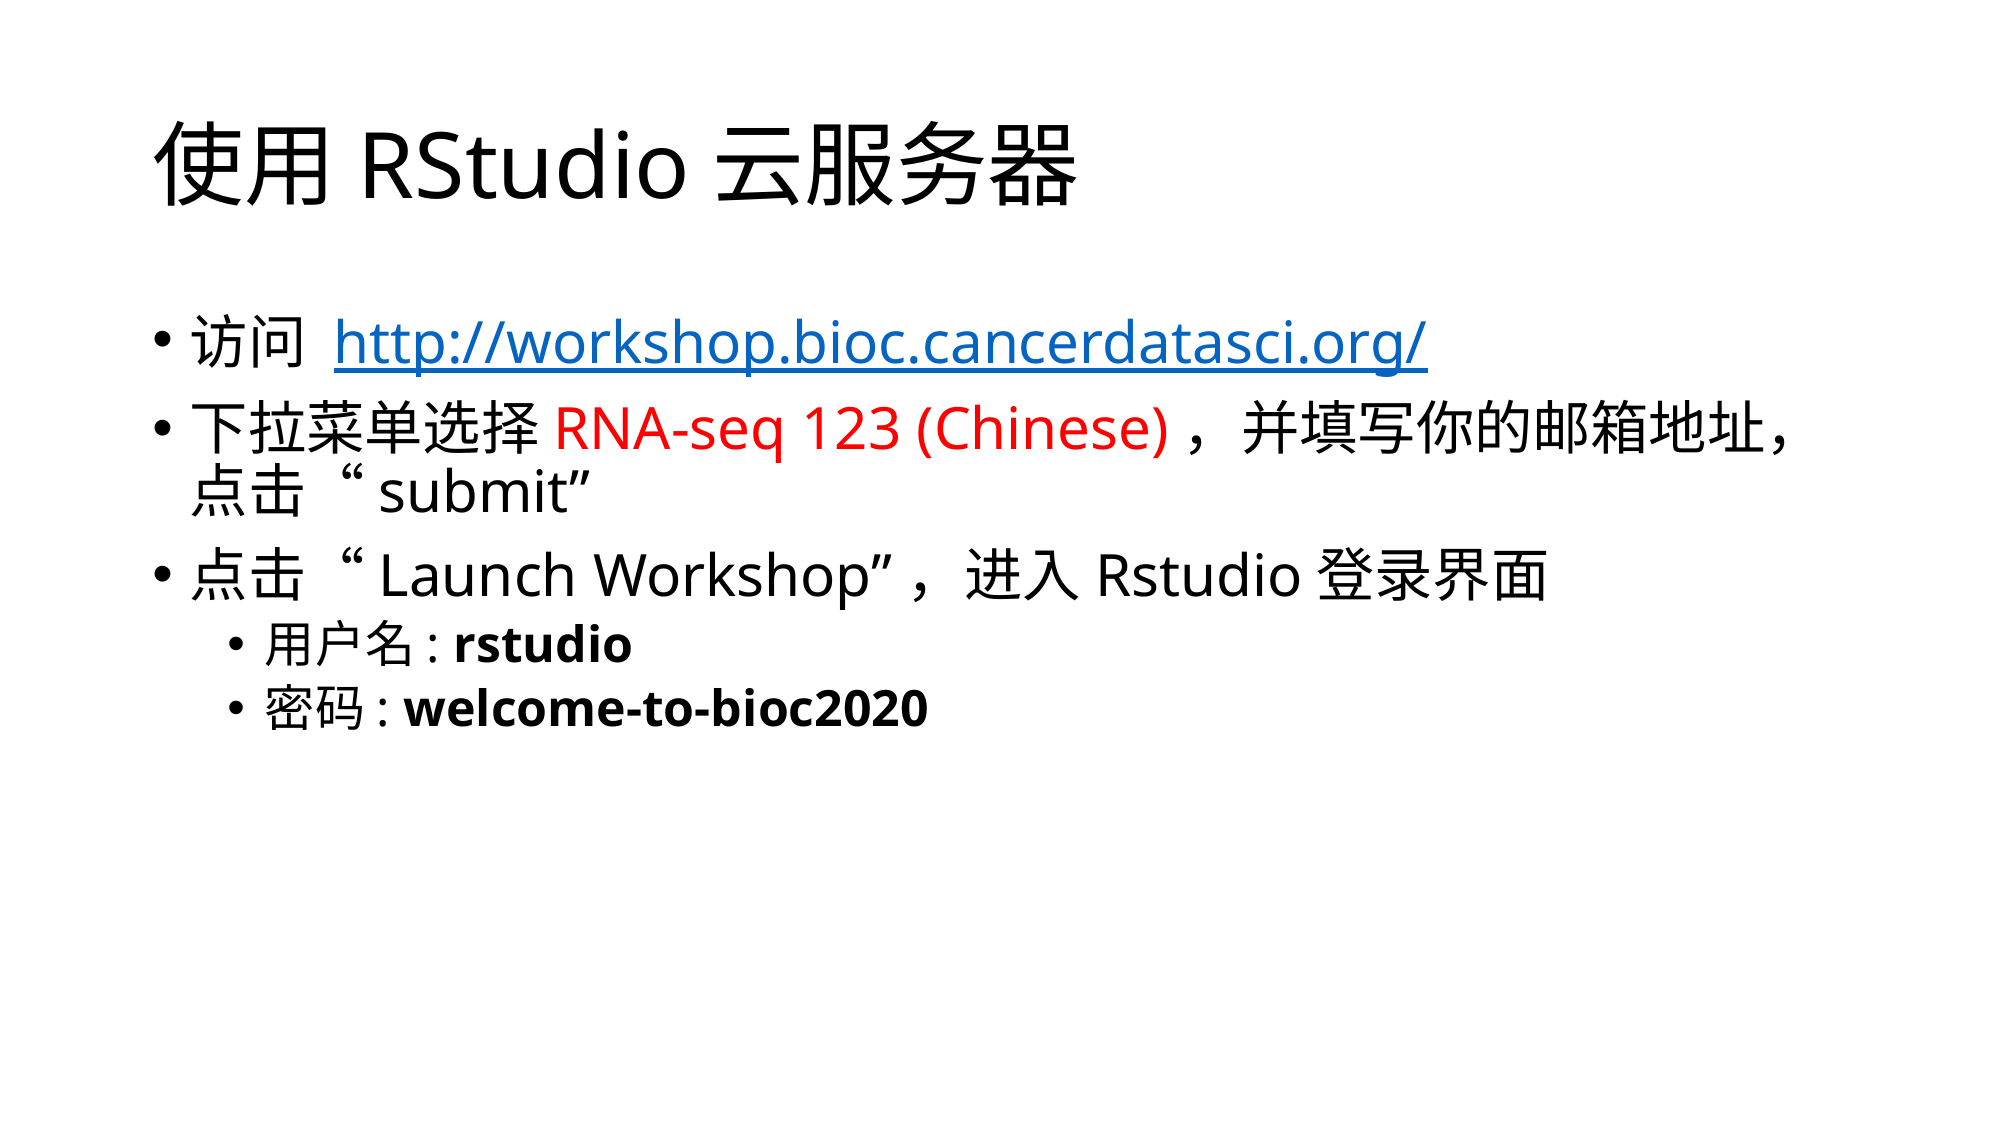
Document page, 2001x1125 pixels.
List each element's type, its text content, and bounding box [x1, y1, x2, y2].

title 使用RStudio云服务器 [137, 59, 1863, 278]
list 访问 http://workshop.bioc.cancerdatasci.org/ 下拉菜单选择RNA-seq 123 (Chinese)，并填写你的邮箱地址，点击“submit” 点击“Launch Workshop”，进入Rstudio登录界面 用户名: rstudio 密码: welcome-to-bioc2020 [137, 299, 1863, 1014]
